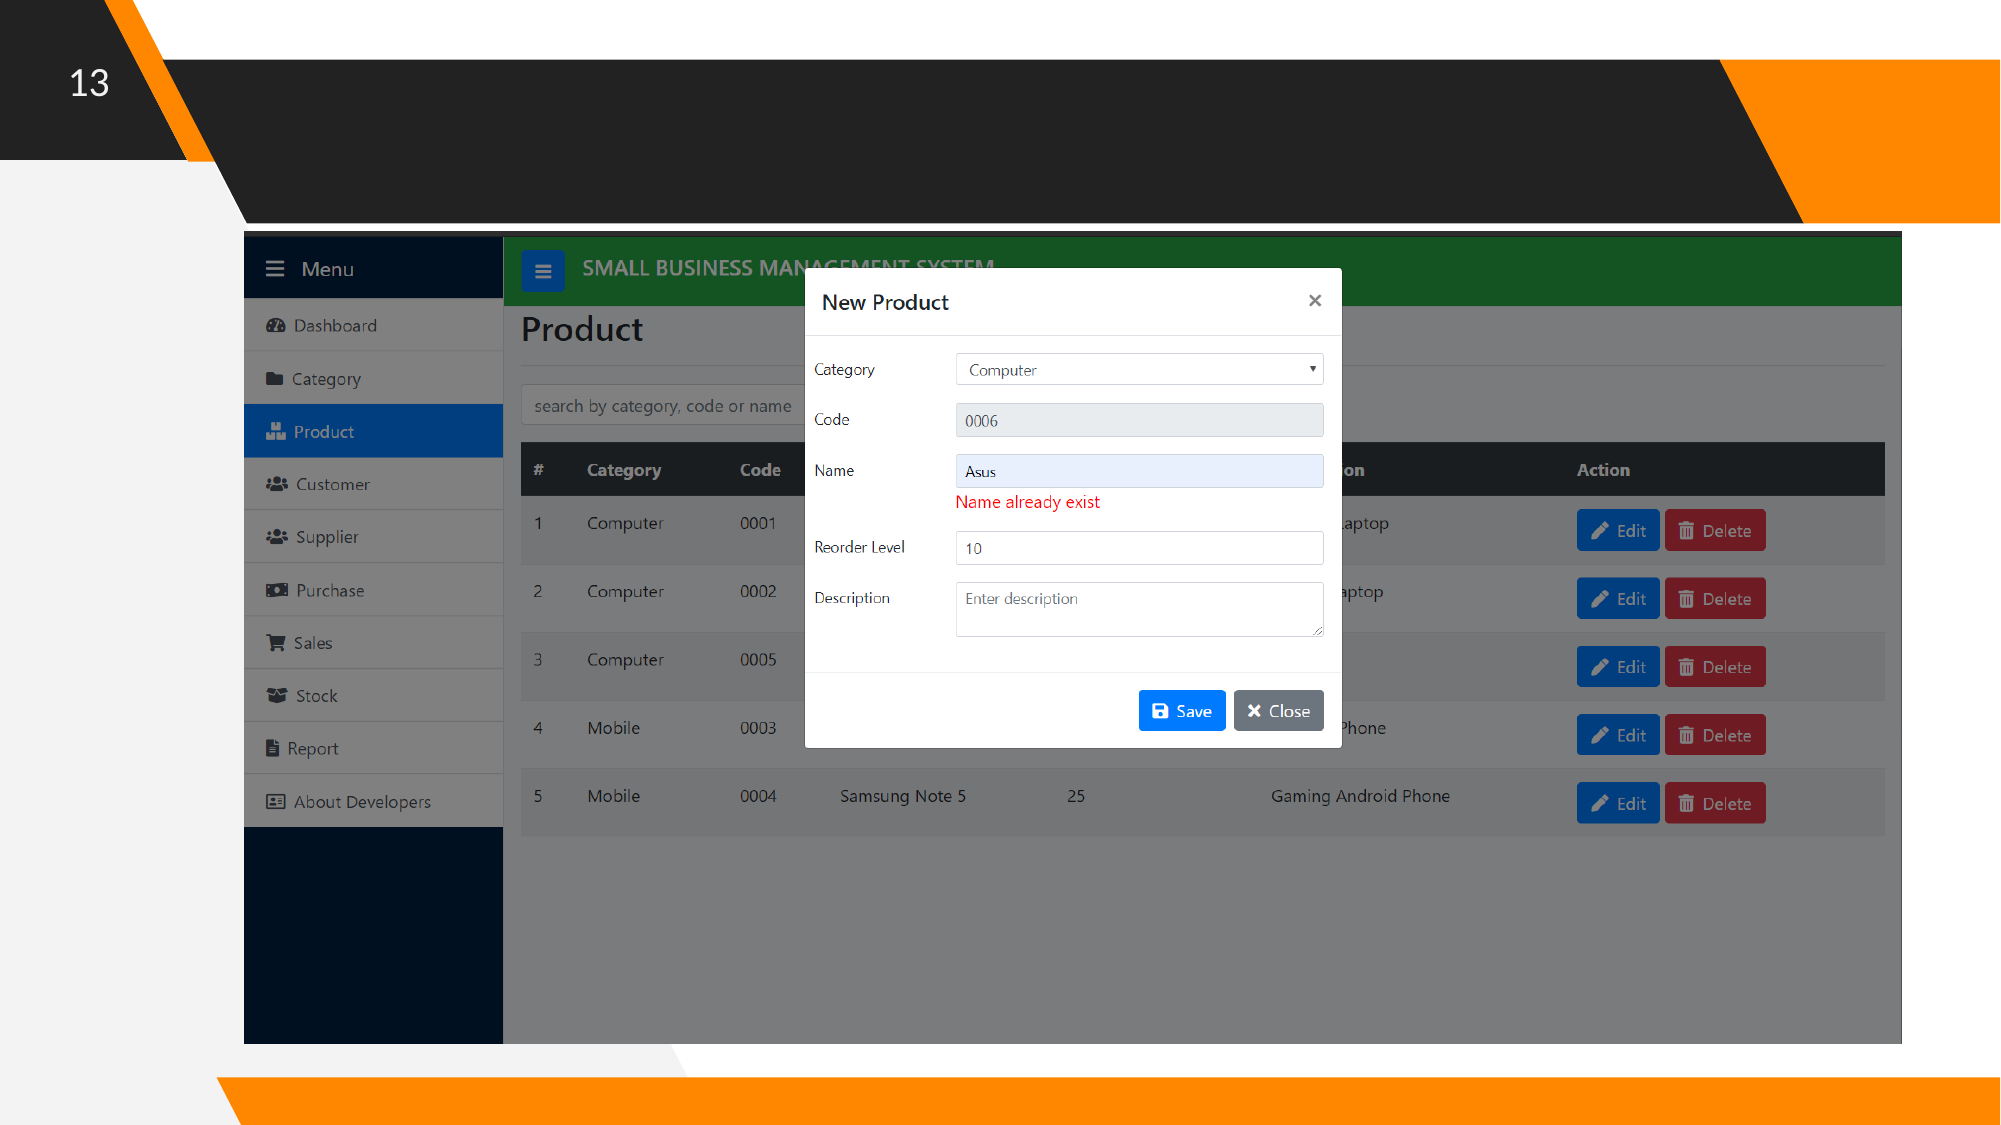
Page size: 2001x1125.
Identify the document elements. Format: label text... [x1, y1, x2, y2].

slide_number 13 [0, 0, 131, 160]
picture [244, 231, 1902, 1044]
